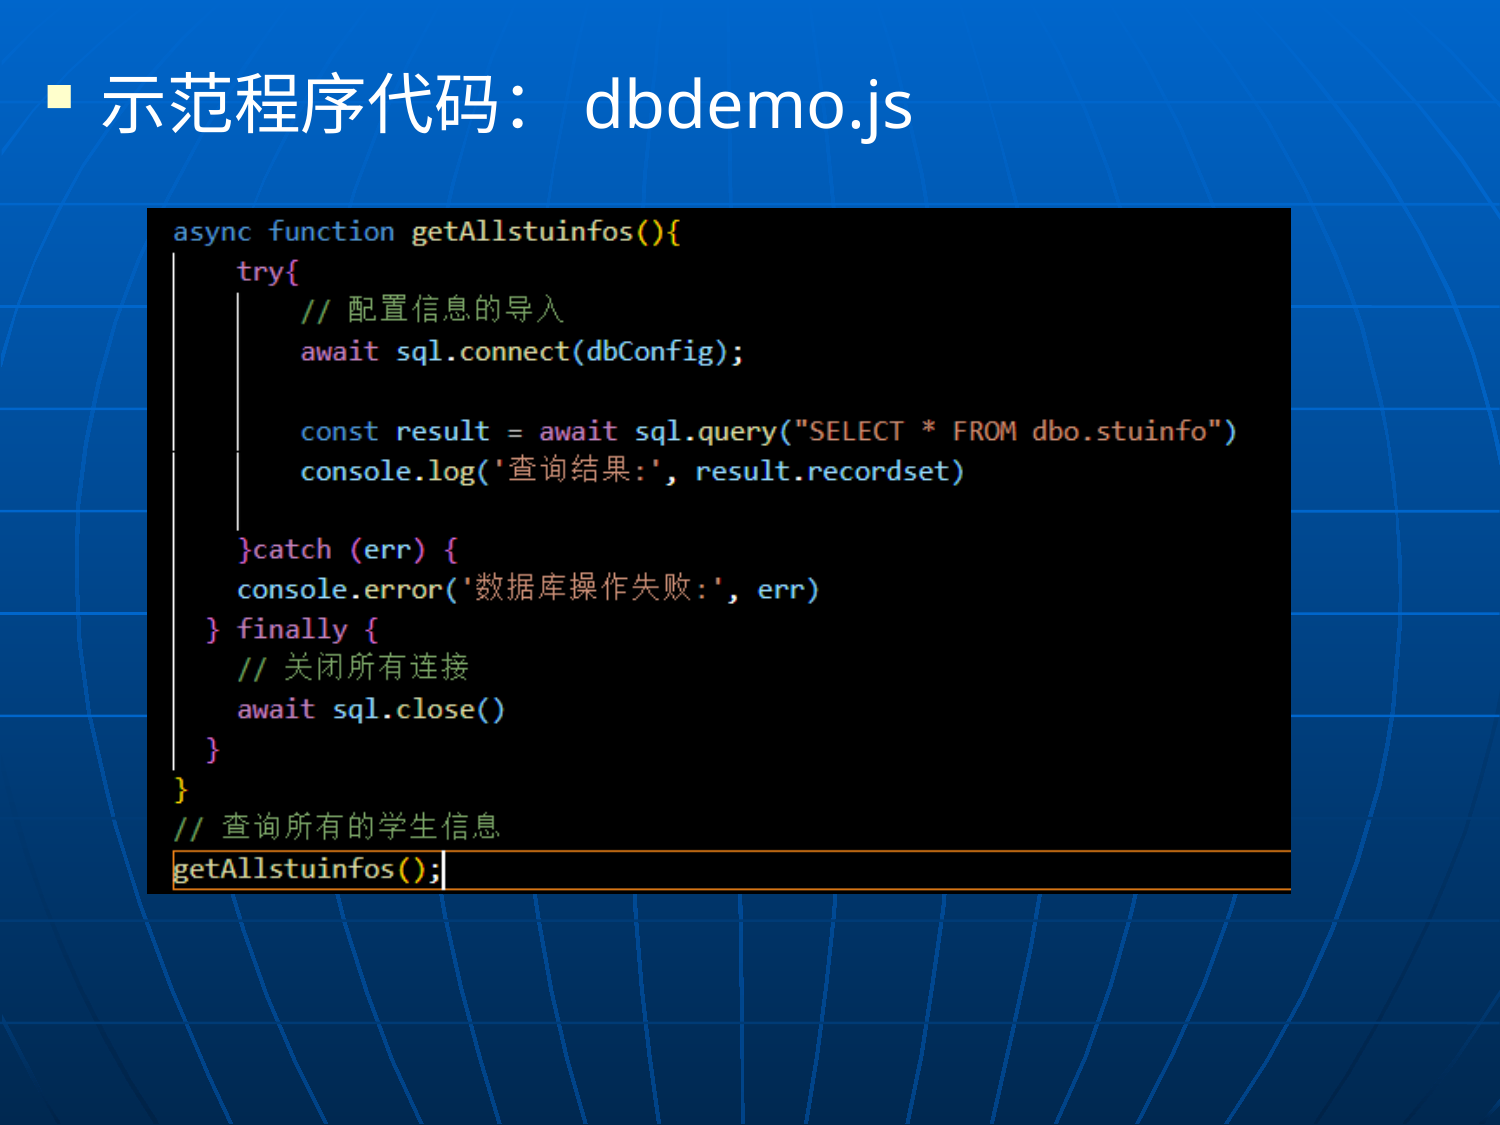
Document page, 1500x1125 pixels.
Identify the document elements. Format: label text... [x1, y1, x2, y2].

picture [147, 207, 1291, 894]
list 示范程序代码：dbdemo.js [29, 54, 1380, 798]
